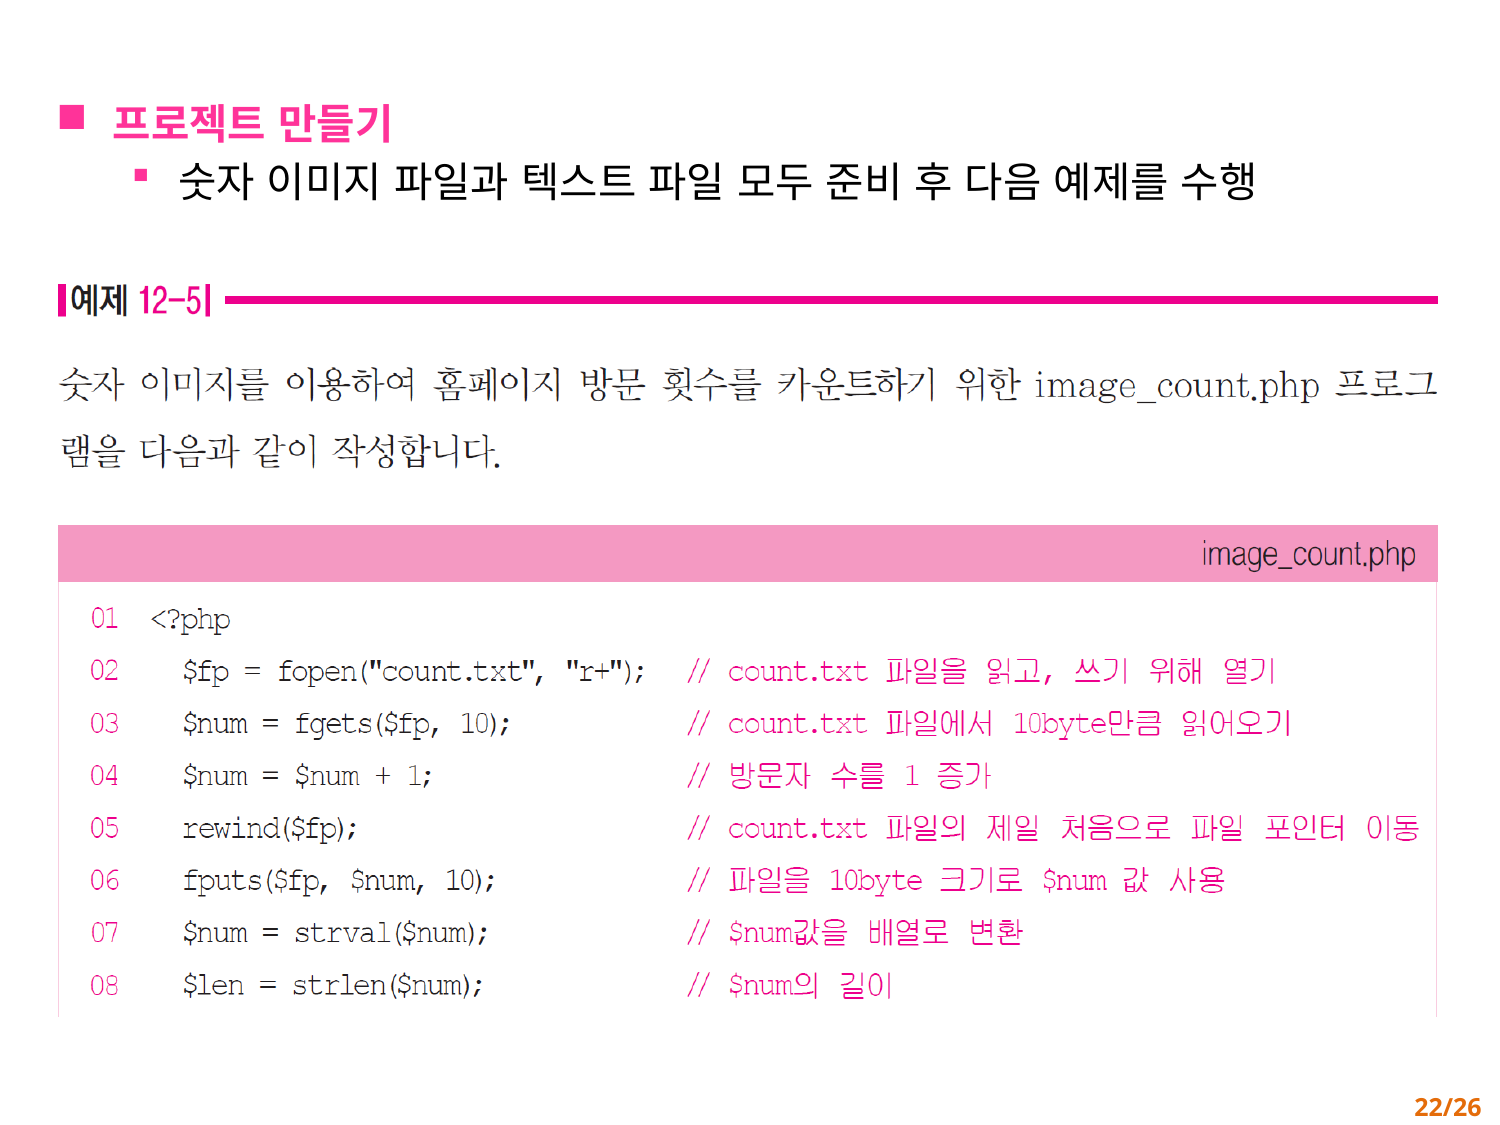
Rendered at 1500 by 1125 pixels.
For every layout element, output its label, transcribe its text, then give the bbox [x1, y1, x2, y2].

picture [40, 266, 1460, 1018]
list 프로젝트 만들기 숫자 이미지 파일과 텍스트 파일 모두 준비 후 다음 예제를 수행 [41, 90, 1459, 232]
